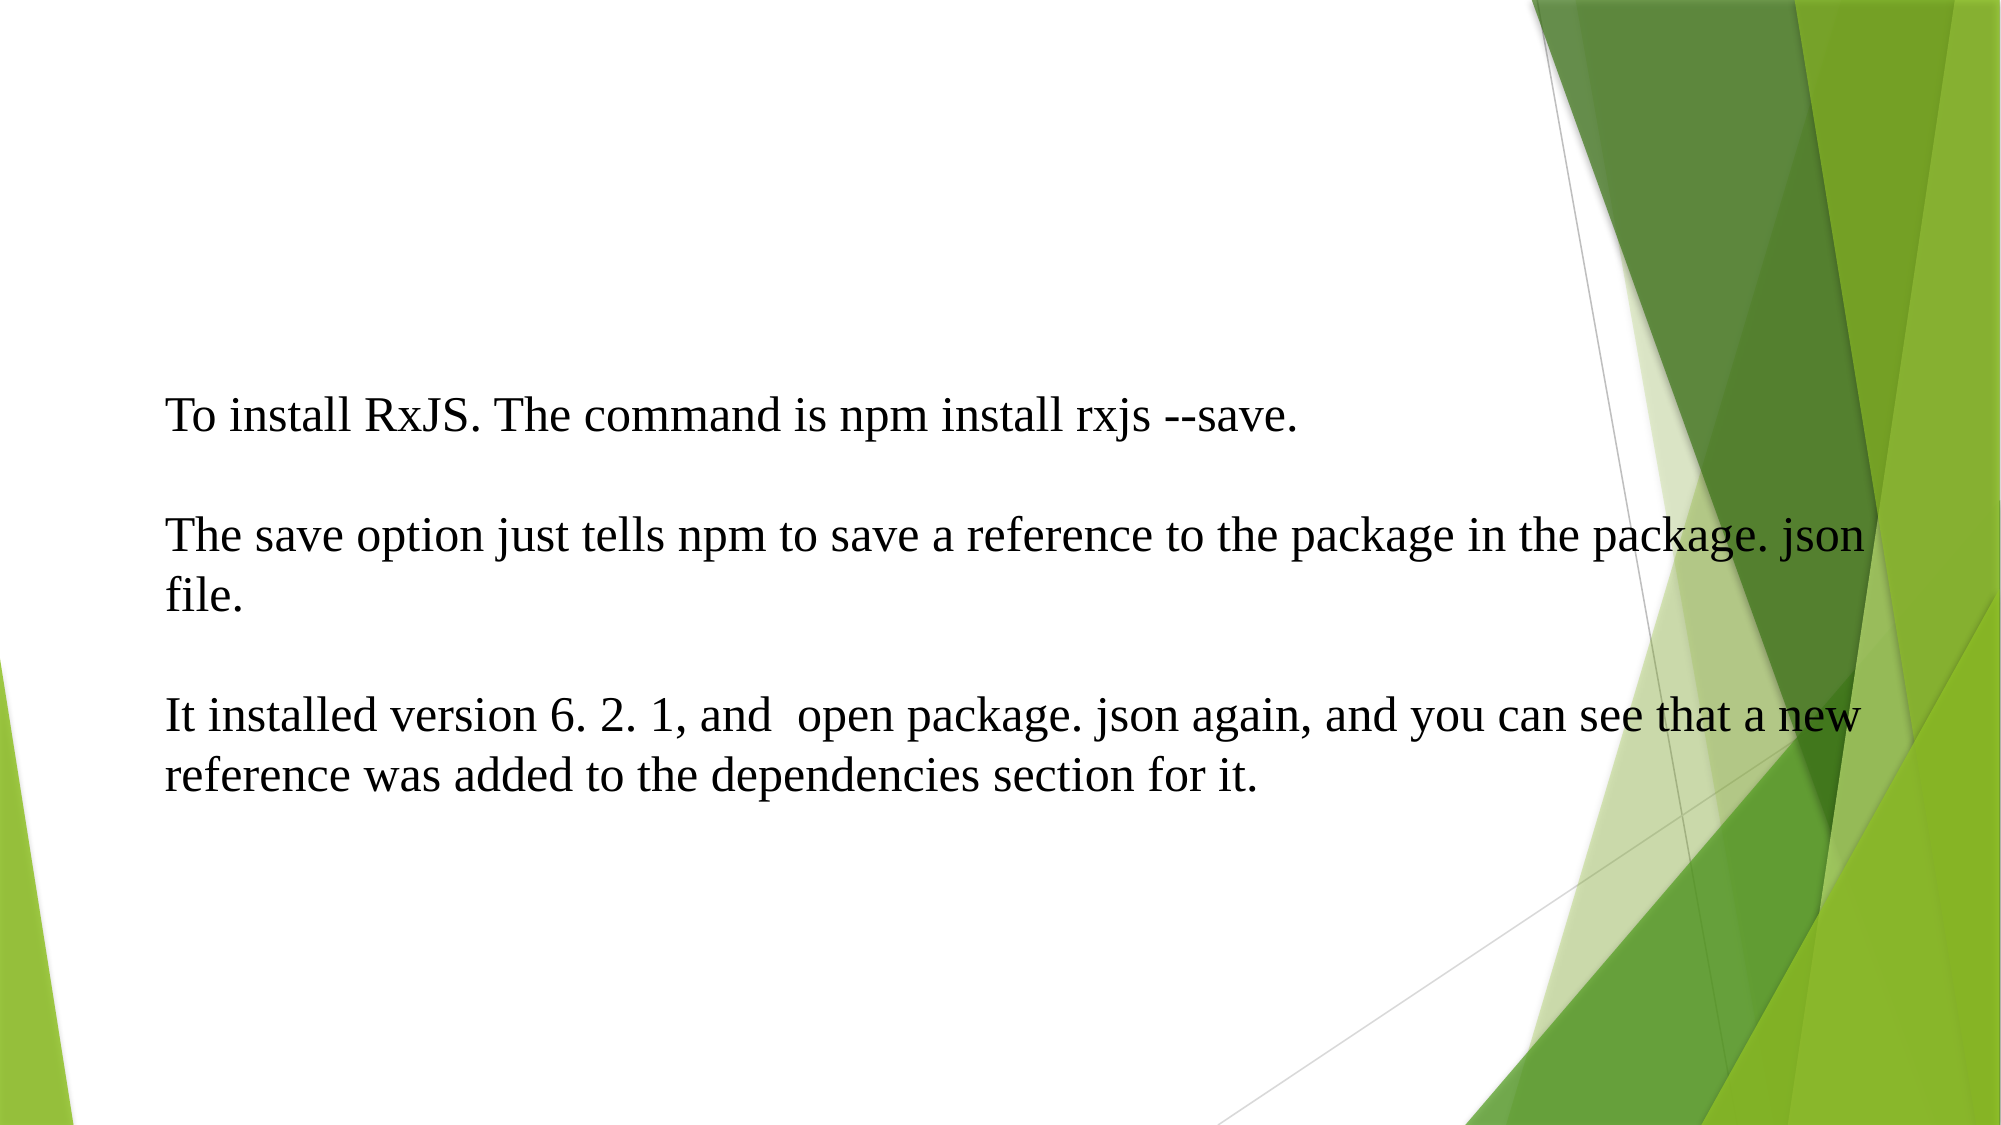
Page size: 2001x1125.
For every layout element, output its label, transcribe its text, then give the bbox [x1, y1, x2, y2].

text_box To install RxJS. The command is npm install rxjs --save. The save option just tells npm to save a reference to the package in the package. json file. It installed version 6. 2. 1, and open package. json again, and you can see that a new reference was added to the dependencies section for it. [149, 373, 1920, 809]
